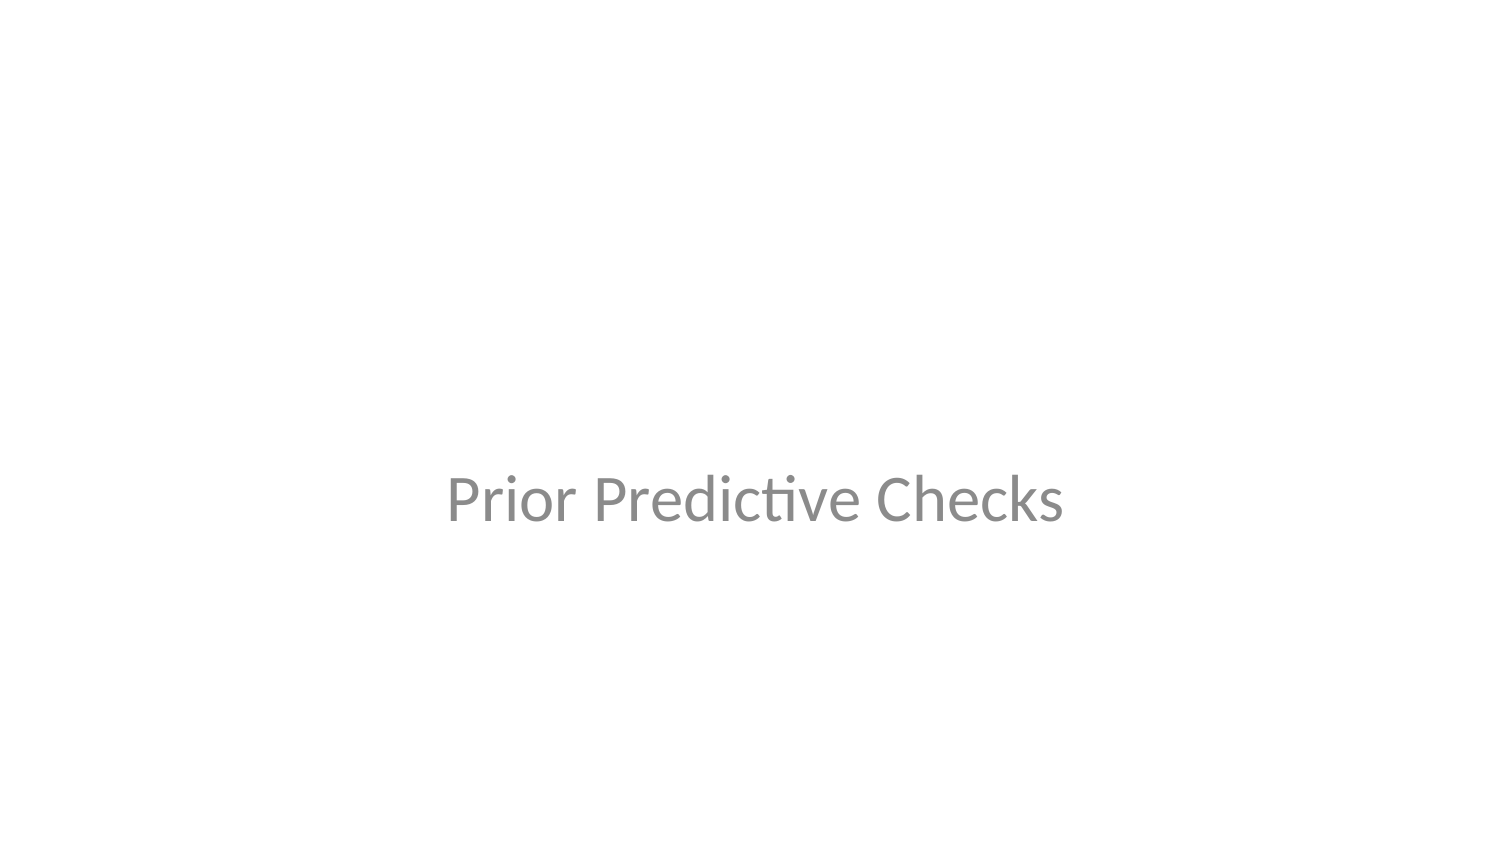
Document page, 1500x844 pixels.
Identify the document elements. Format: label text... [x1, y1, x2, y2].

list Prior Predictive Checks [118, 357, 1394, 543]
